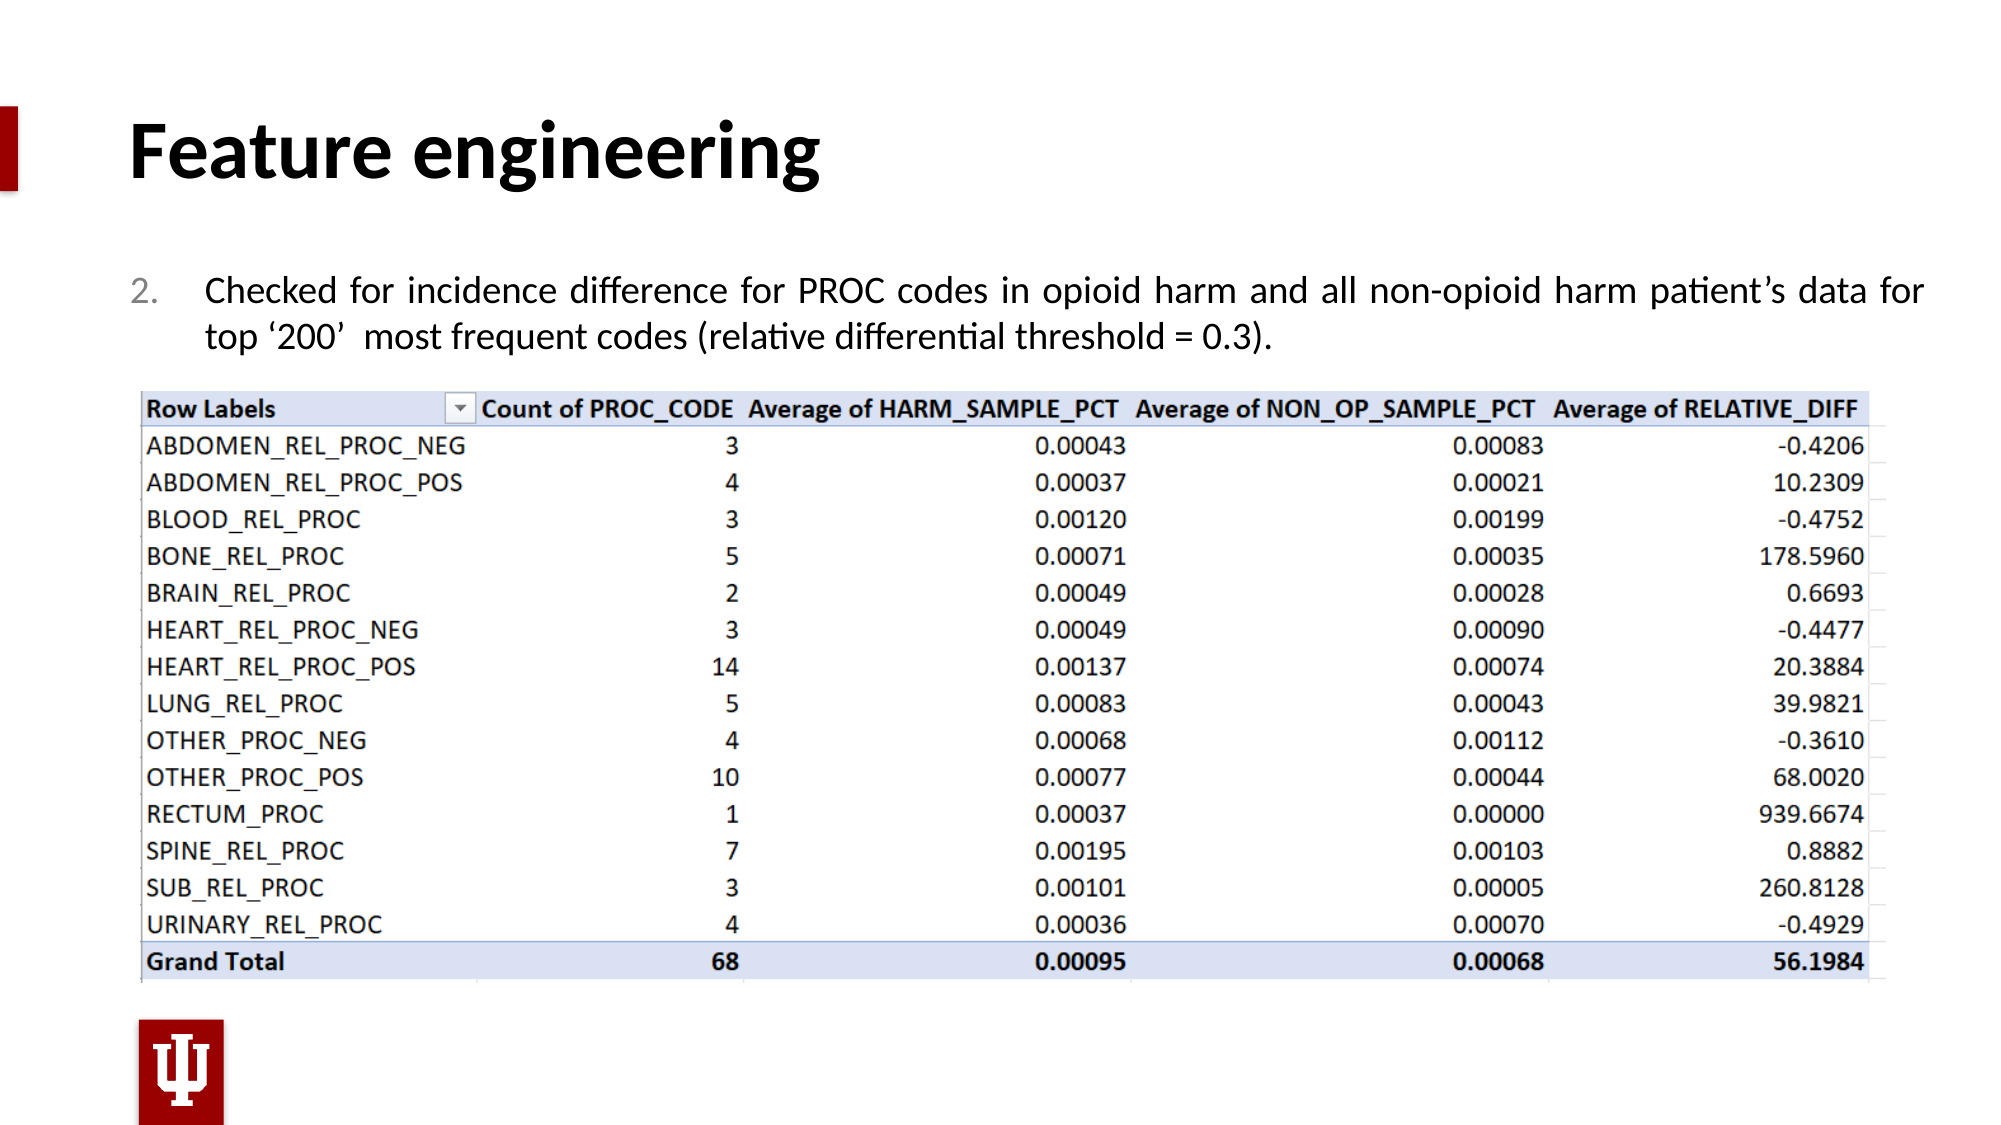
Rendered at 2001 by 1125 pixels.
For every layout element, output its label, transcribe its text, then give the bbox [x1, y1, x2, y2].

list Checked for incidence difference for PROC codes in opioid harm and all non-opioid harm patient’s data for top ‘200’ most frequent codes (relative differential threshold = 0.3). [114, 257, 1940, 1066]
picture [140, 391, 1886, 984]
title Feature engineering [114, 59, 1940, 231]
